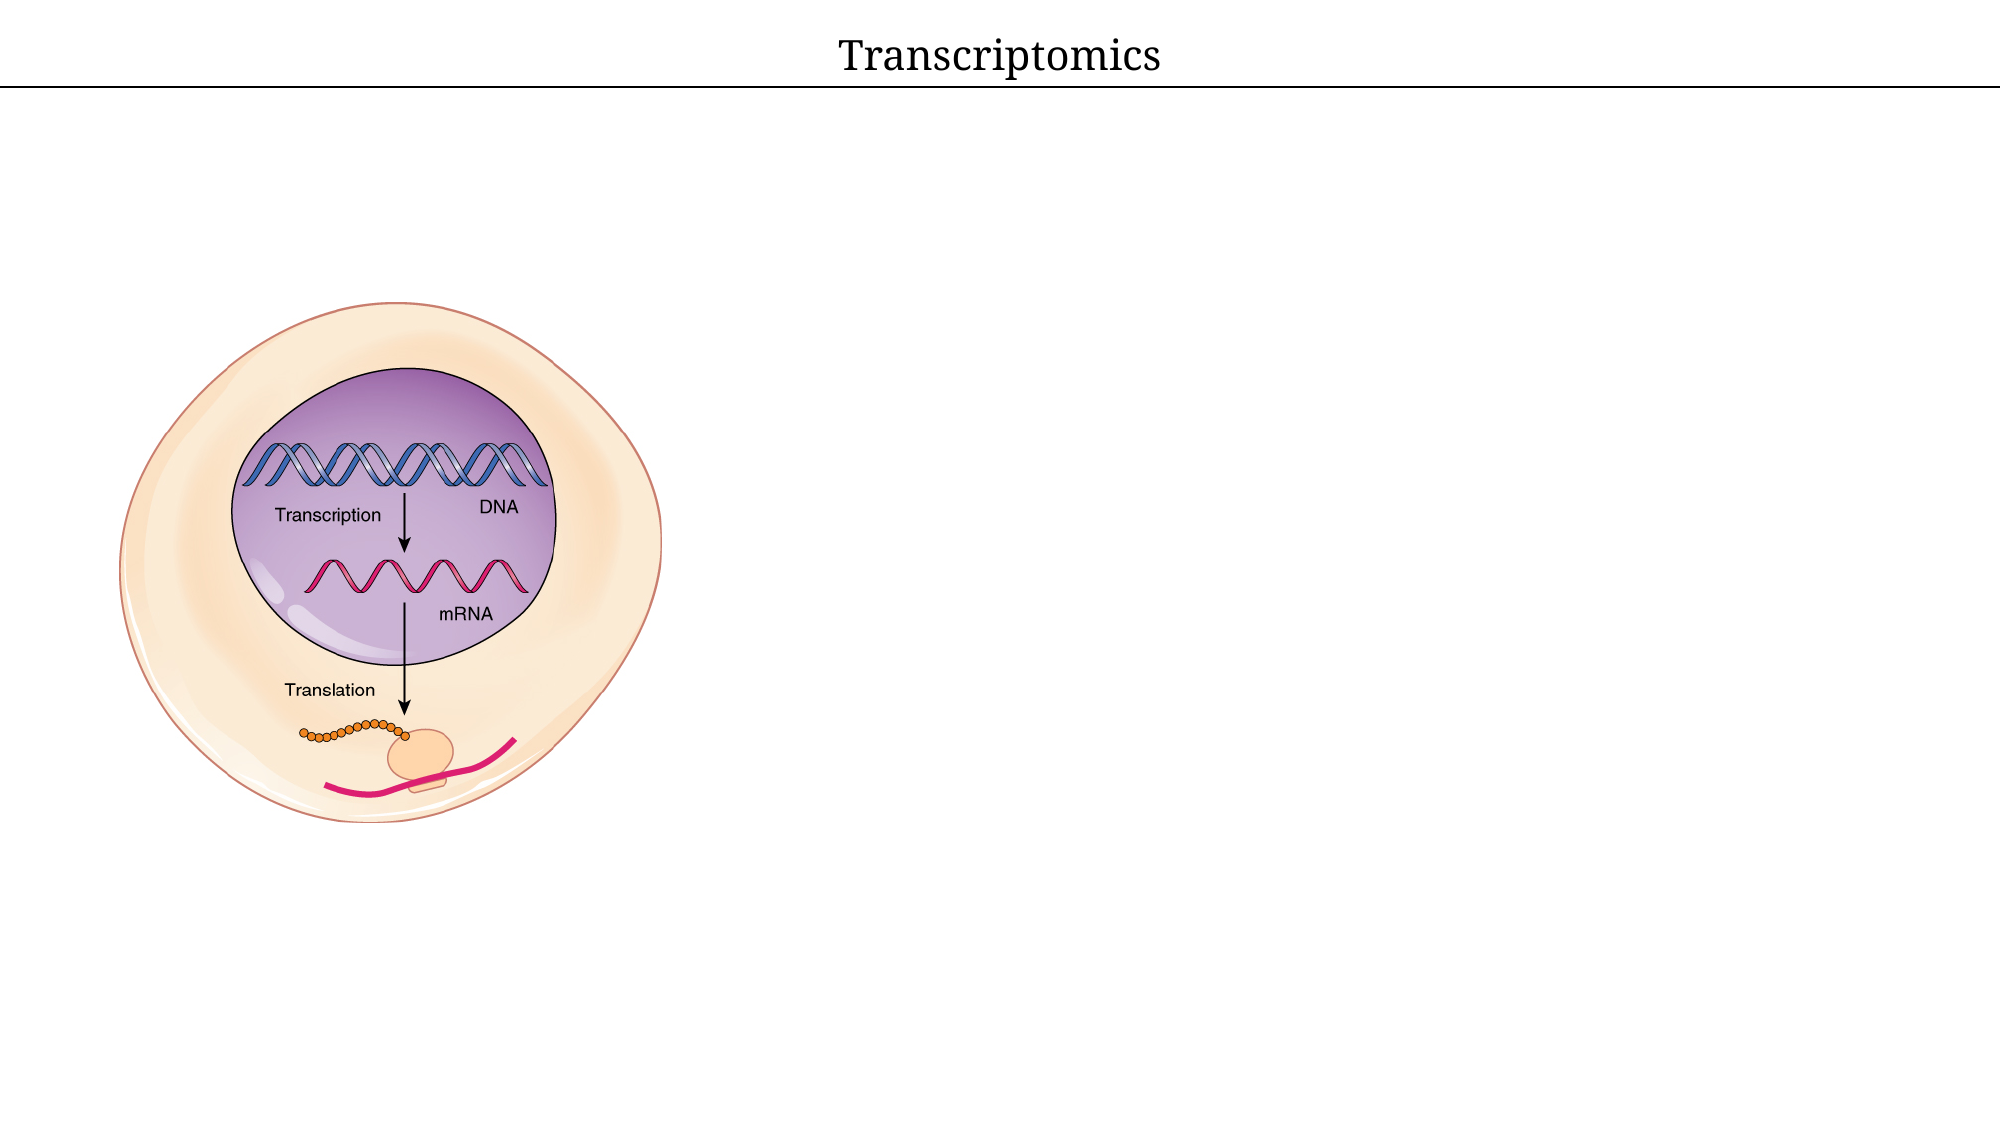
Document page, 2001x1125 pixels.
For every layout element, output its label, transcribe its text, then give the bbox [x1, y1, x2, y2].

text_box Transcriptomics [823, 21, 1177, 86]
picture [119, 302, 662, 823]
